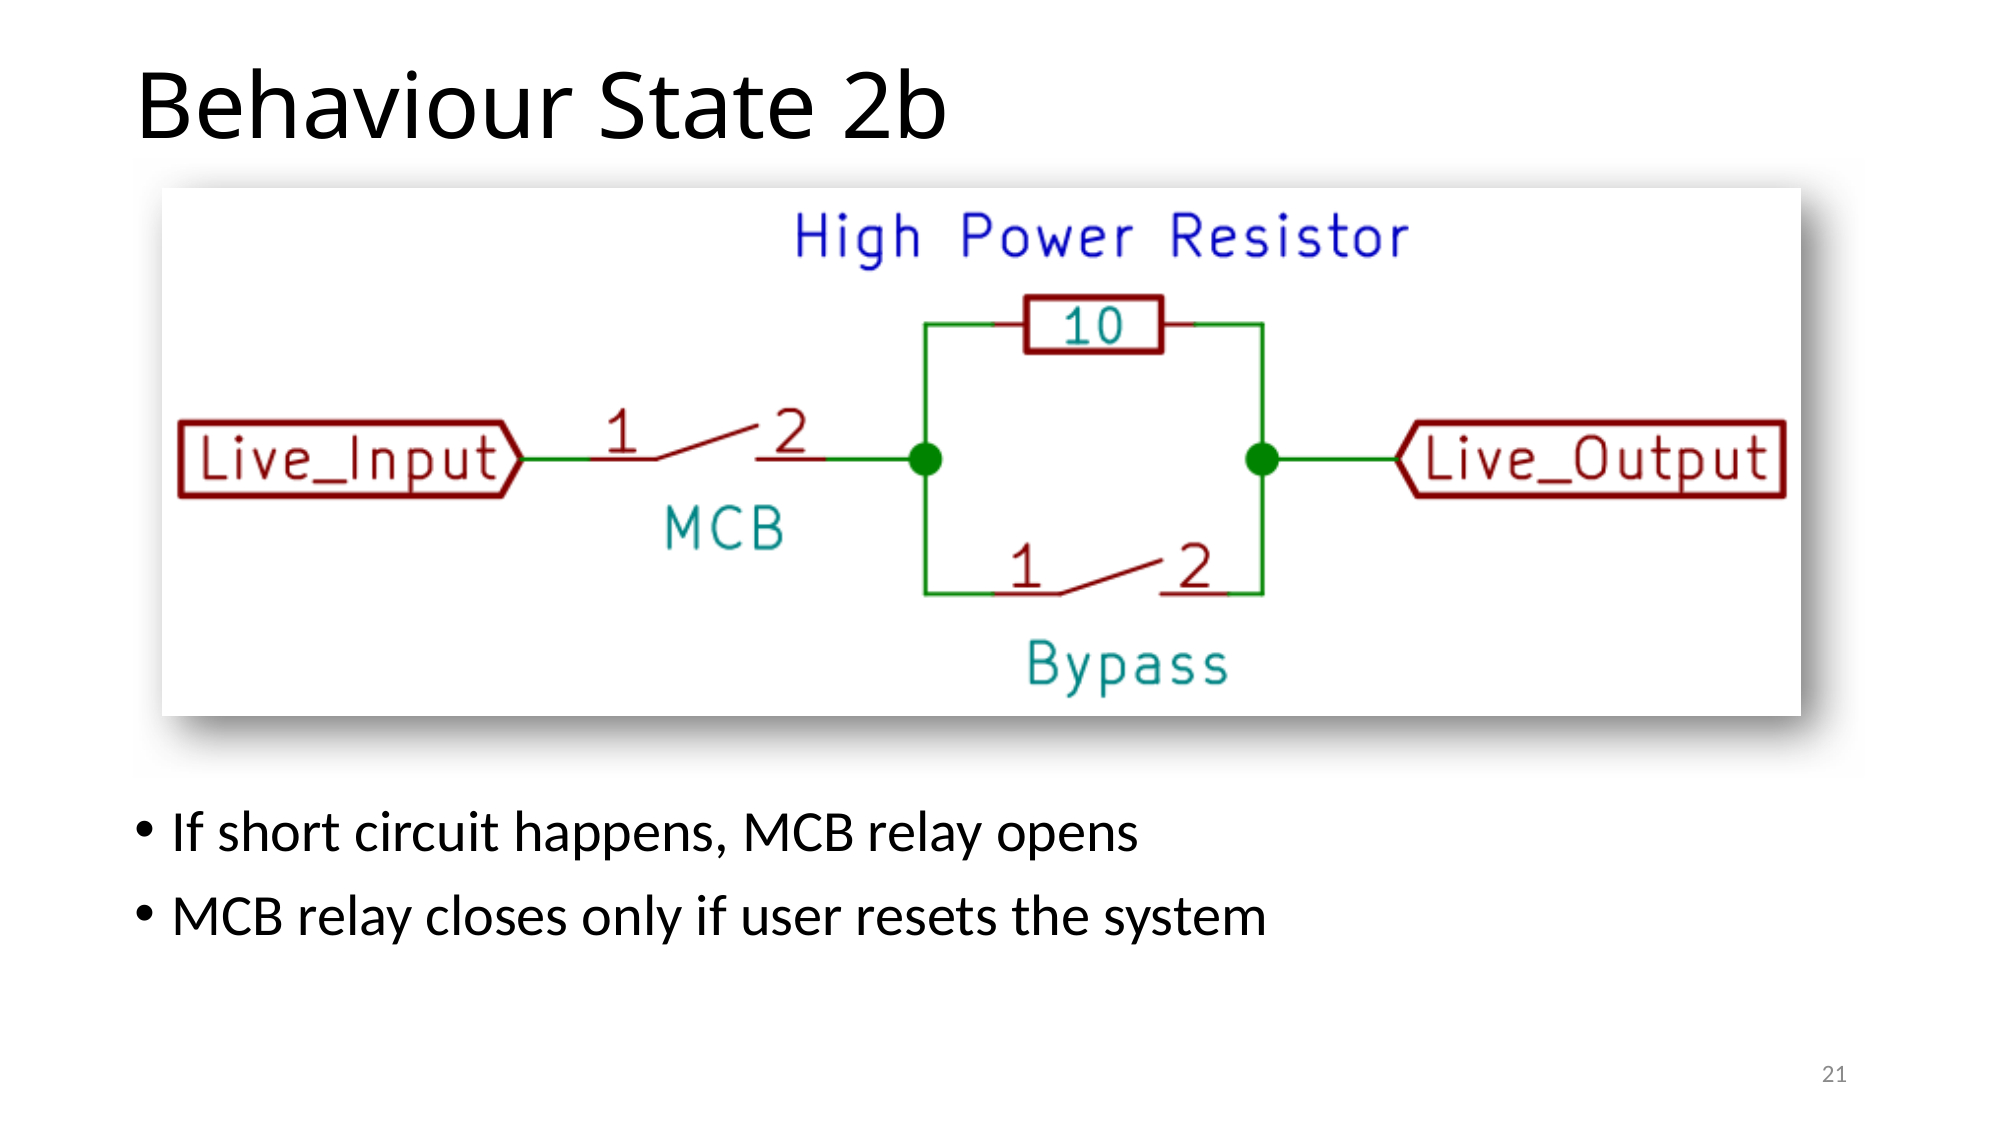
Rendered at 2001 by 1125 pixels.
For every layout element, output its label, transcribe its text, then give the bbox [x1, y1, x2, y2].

picture [162, 188, 1801, 717]
title Behaviour State 2b [119, 0, 1845, 218]
list If short circuit happens, MCB relay opens MCB relay closes only if user resets the system [119, 793, 1845, 1103]
slide_number 21 [1412, 1042, 1863, 1103]
